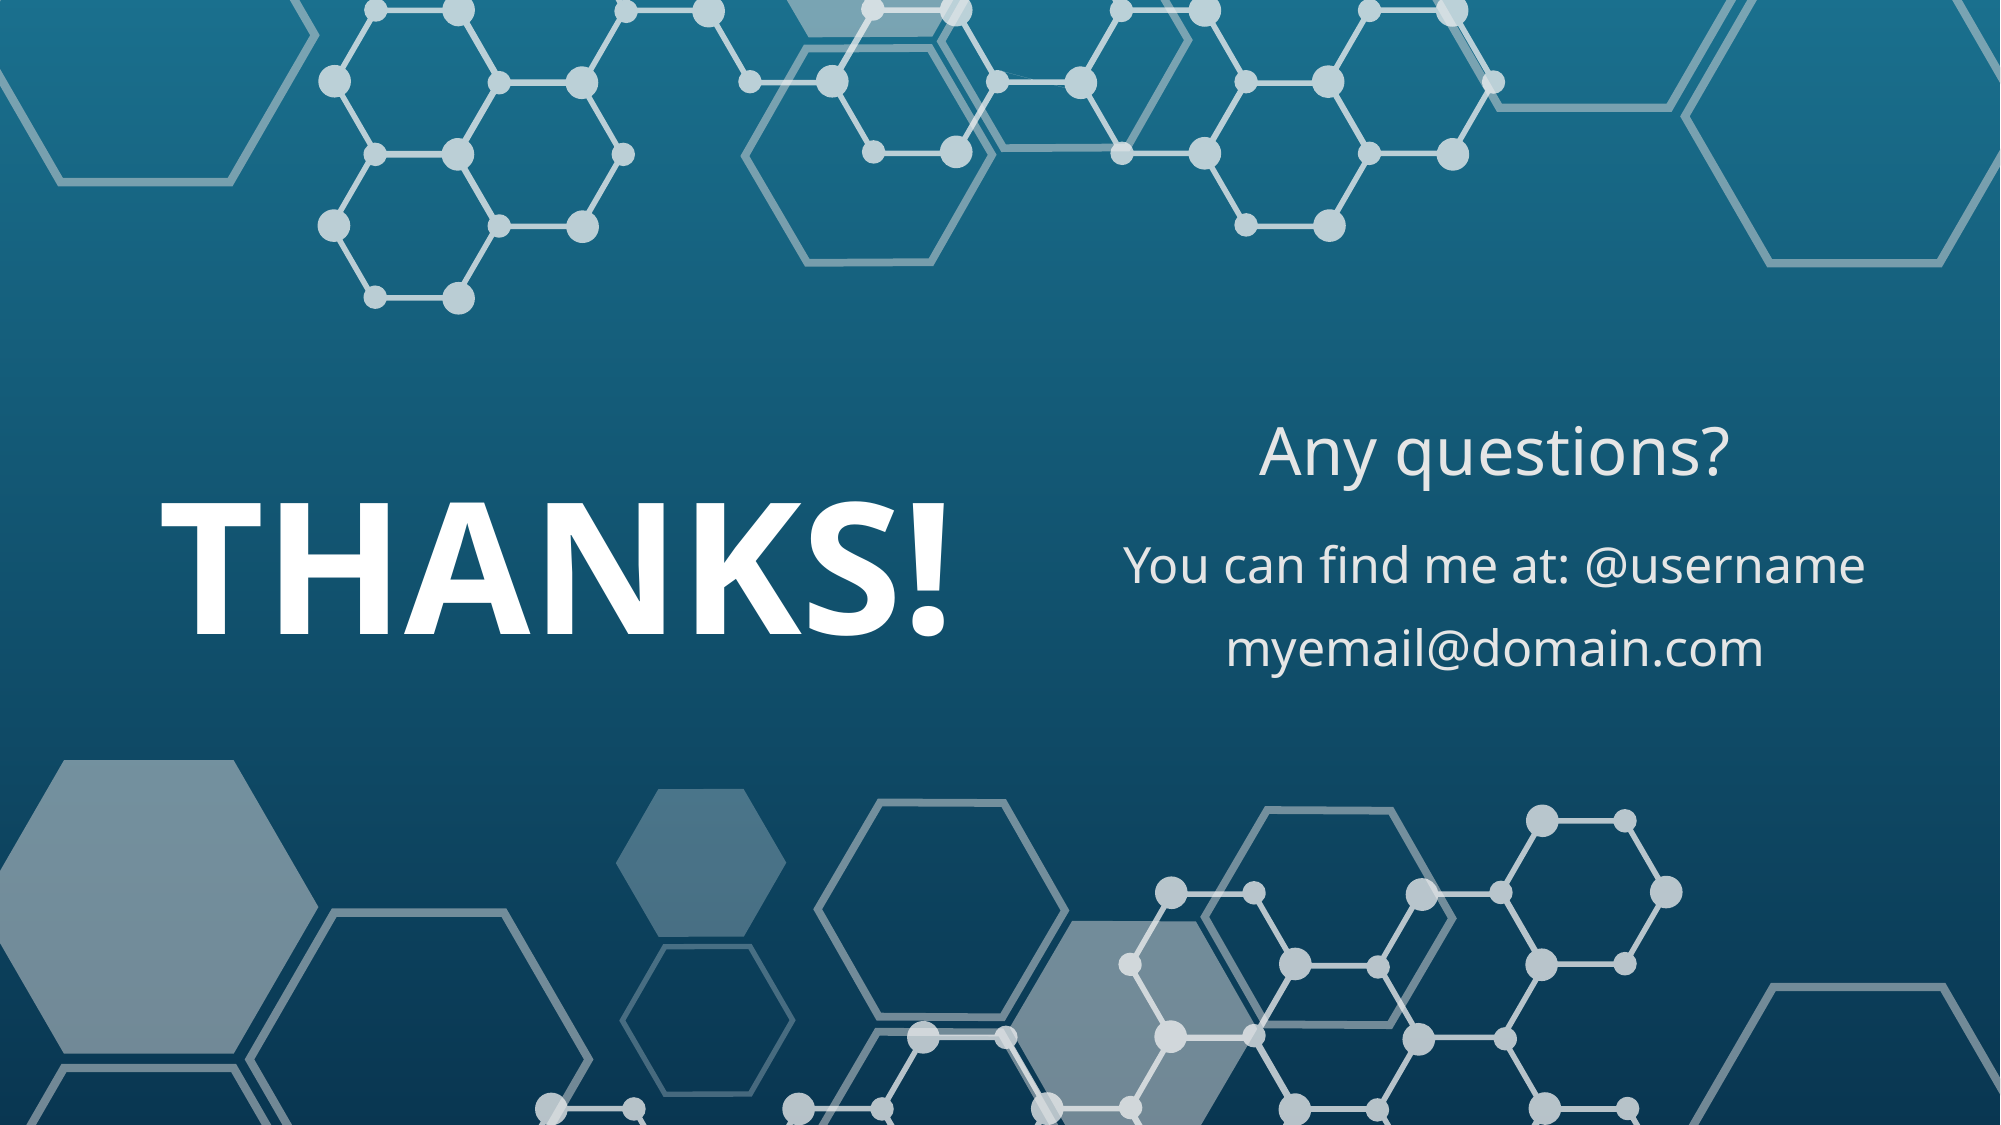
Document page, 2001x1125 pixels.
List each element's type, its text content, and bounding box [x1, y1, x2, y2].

text_box You can find me at: @username myemail@domain.com [1104, 502, 1886, 684]
text_box THANKS! [143, 443, 971, 679]
text_box Any questions? [1245, 401, 1746, 497]
